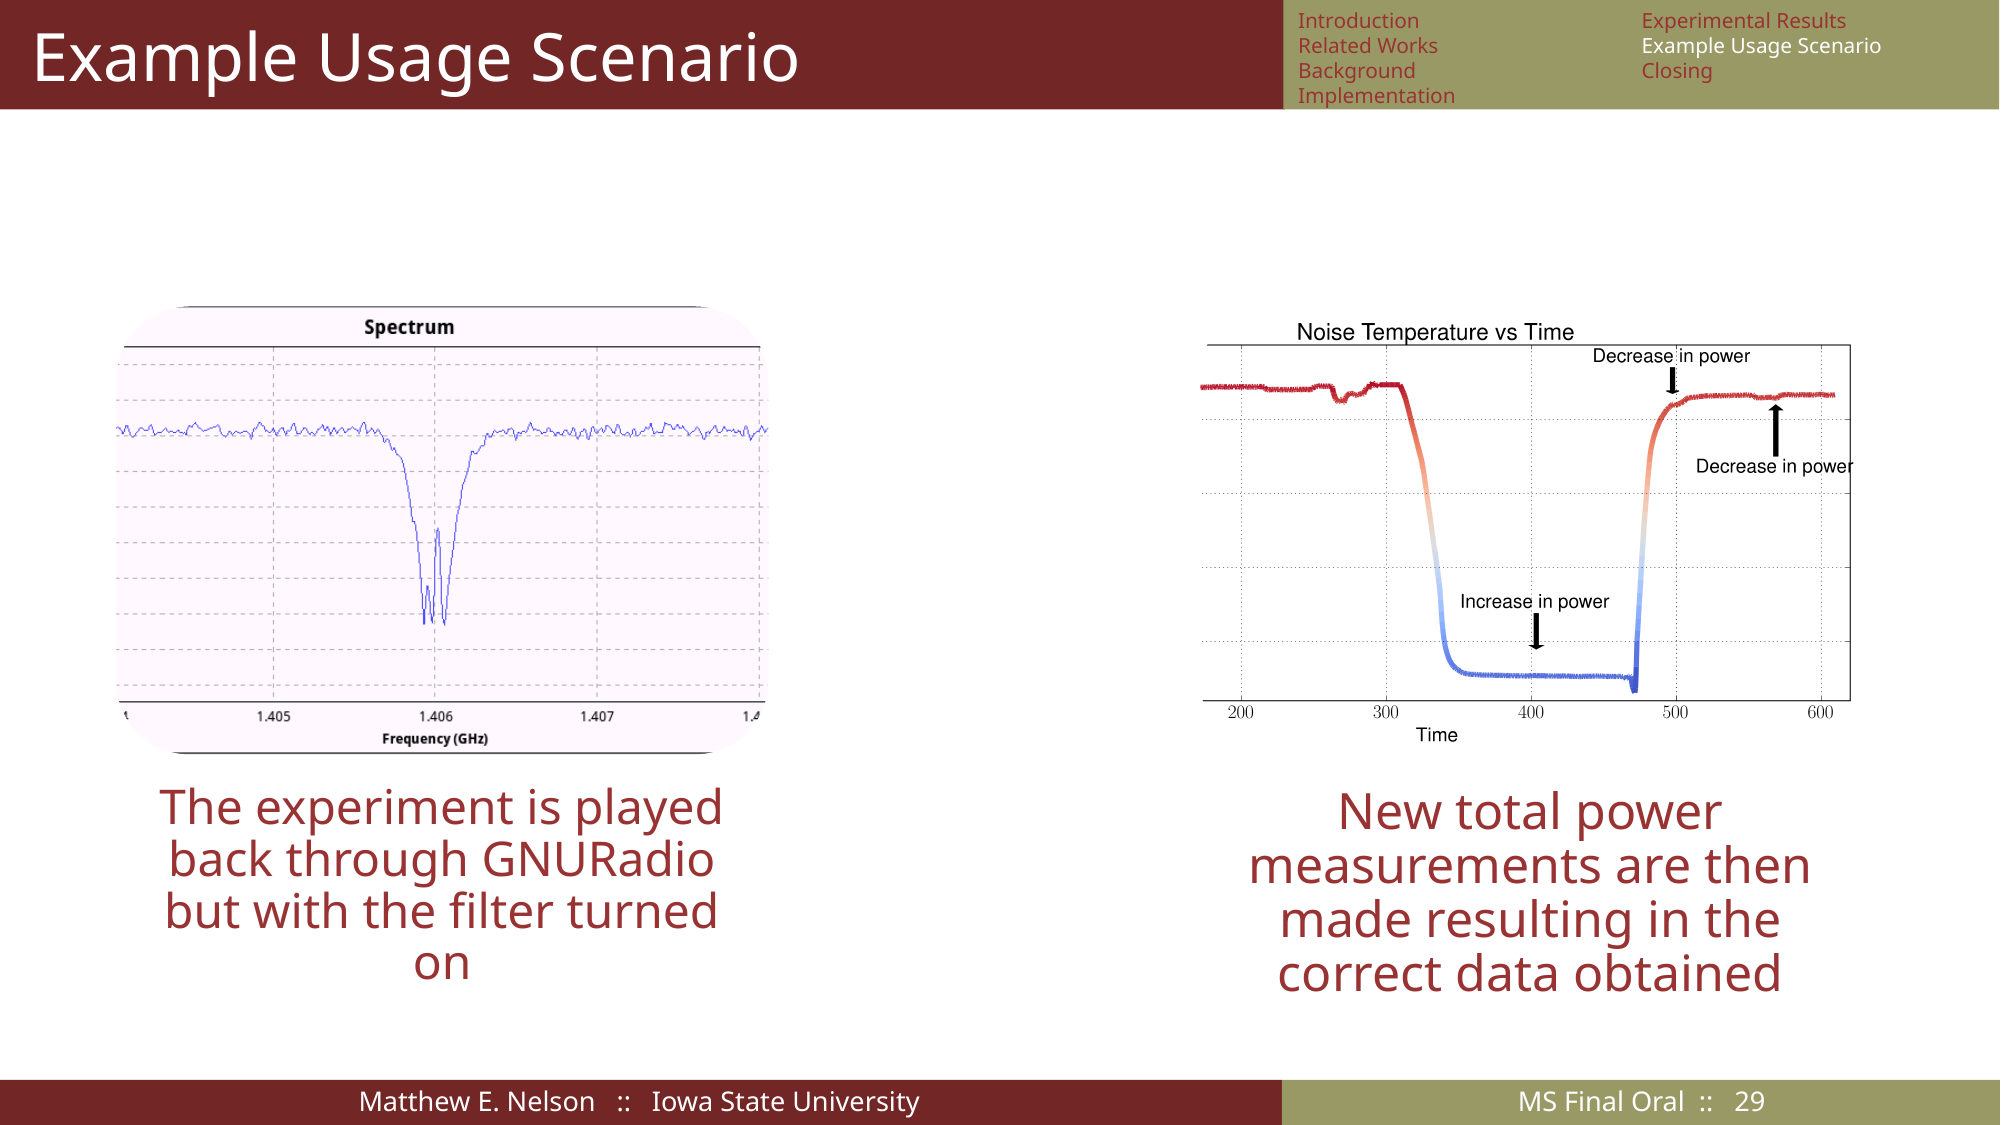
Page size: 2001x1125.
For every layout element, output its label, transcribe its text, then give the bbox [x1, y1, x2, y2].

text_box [904, 298, 2000, 1006]
title Example Usage Scenario [16, 0, 1283, 110]
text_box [0, 303, 1075, 1001]
text_box Introduction Related Works Background Implementation Experimental Results Example Usage Scenario Closing [1283, 0, 2000, 110]
